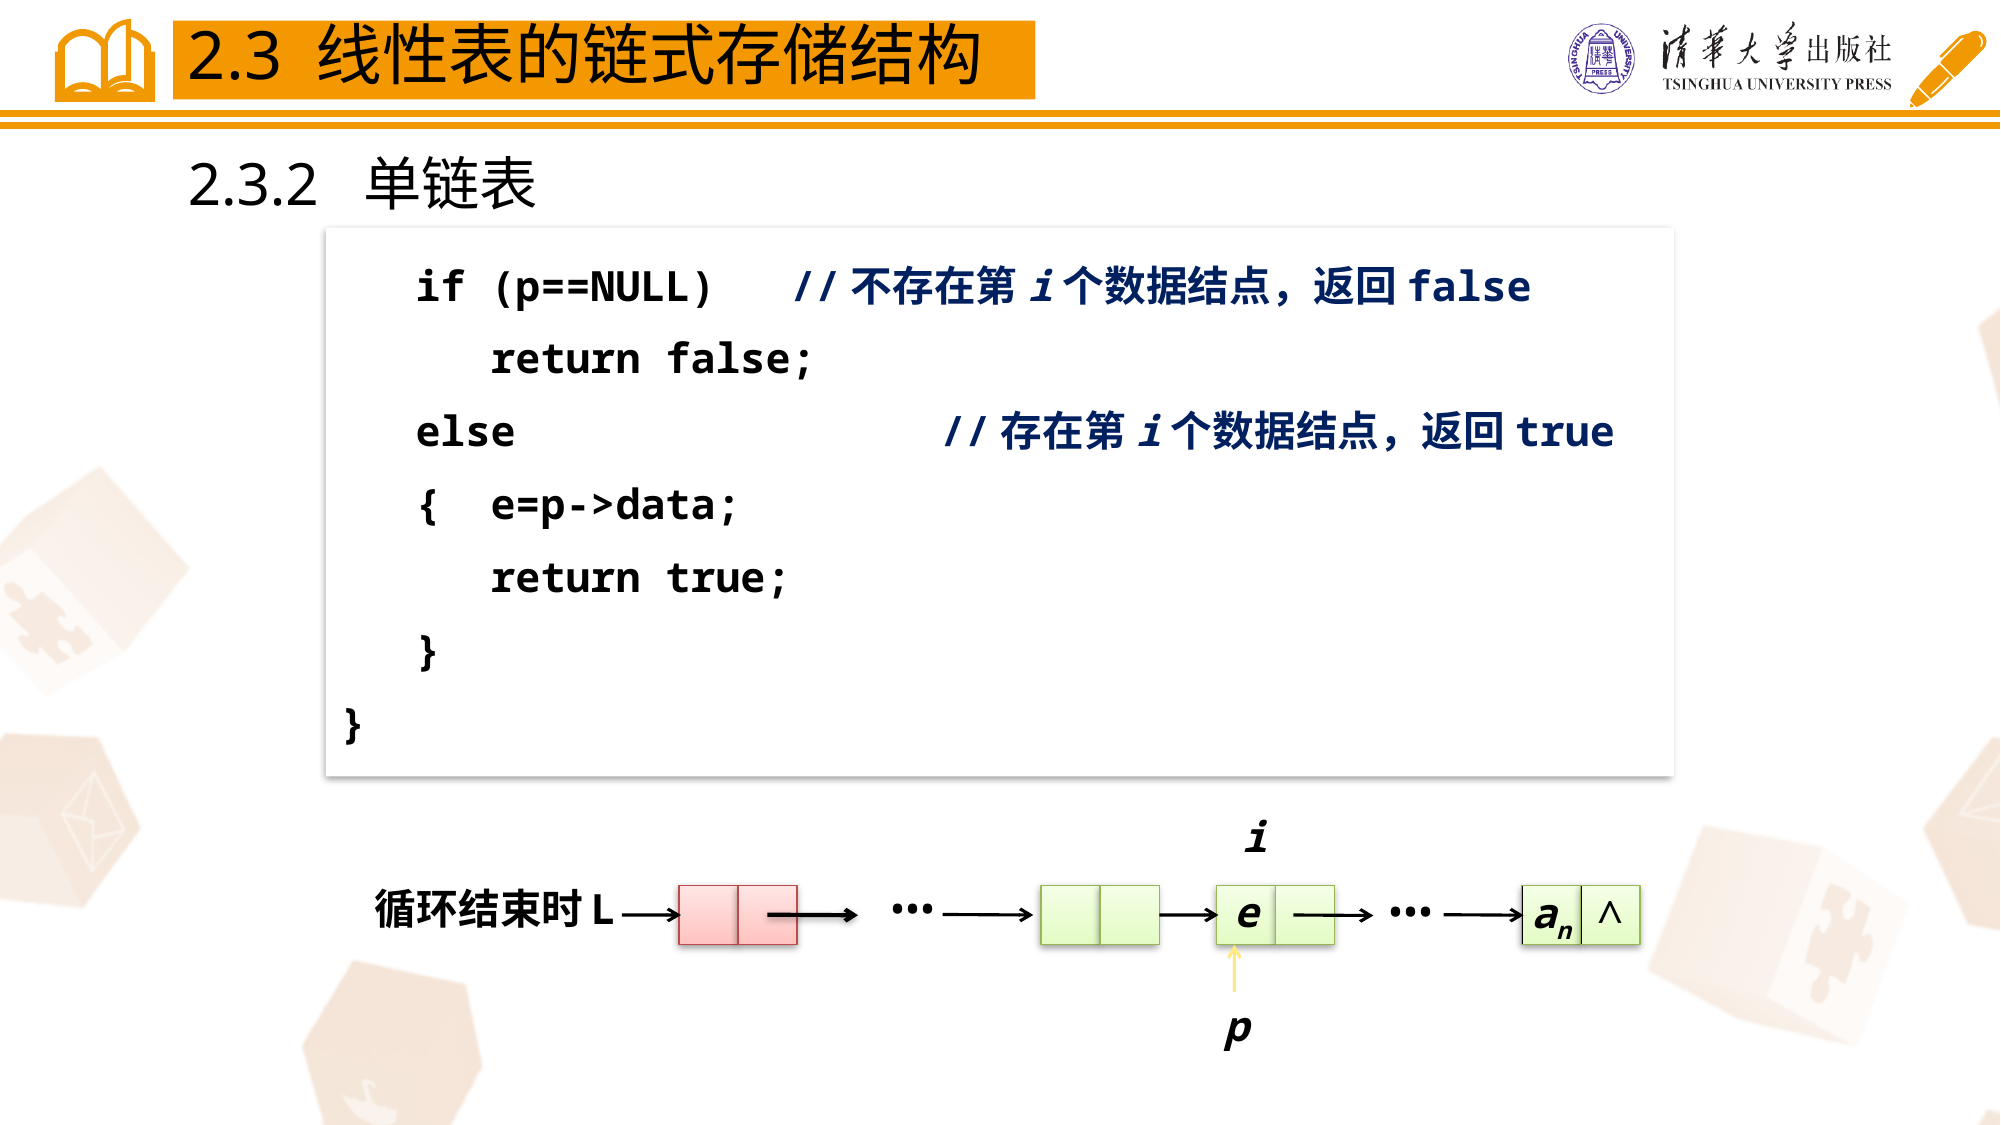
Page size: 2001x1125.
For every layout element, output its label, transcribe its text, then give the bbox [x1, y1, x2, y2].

text_box 2.3 线性表的链式存储结构 [173, 20, 1036, 100]
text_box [359, 812, 1411, 1059]
picture [1416, 474, 2000, 1125]
text_box if (p==NULL) //不存在第i个数据结点，返回false return false; else //存在第i个数据结点，返回true { e=p->data; return true; } } [325, 227, 1675, 777]
text_box 2.3.2 单链表 [173, 153, 599, 225]
picture [1936, 78, 1948, 90]
picture [1531, 0, 1973, 149]
